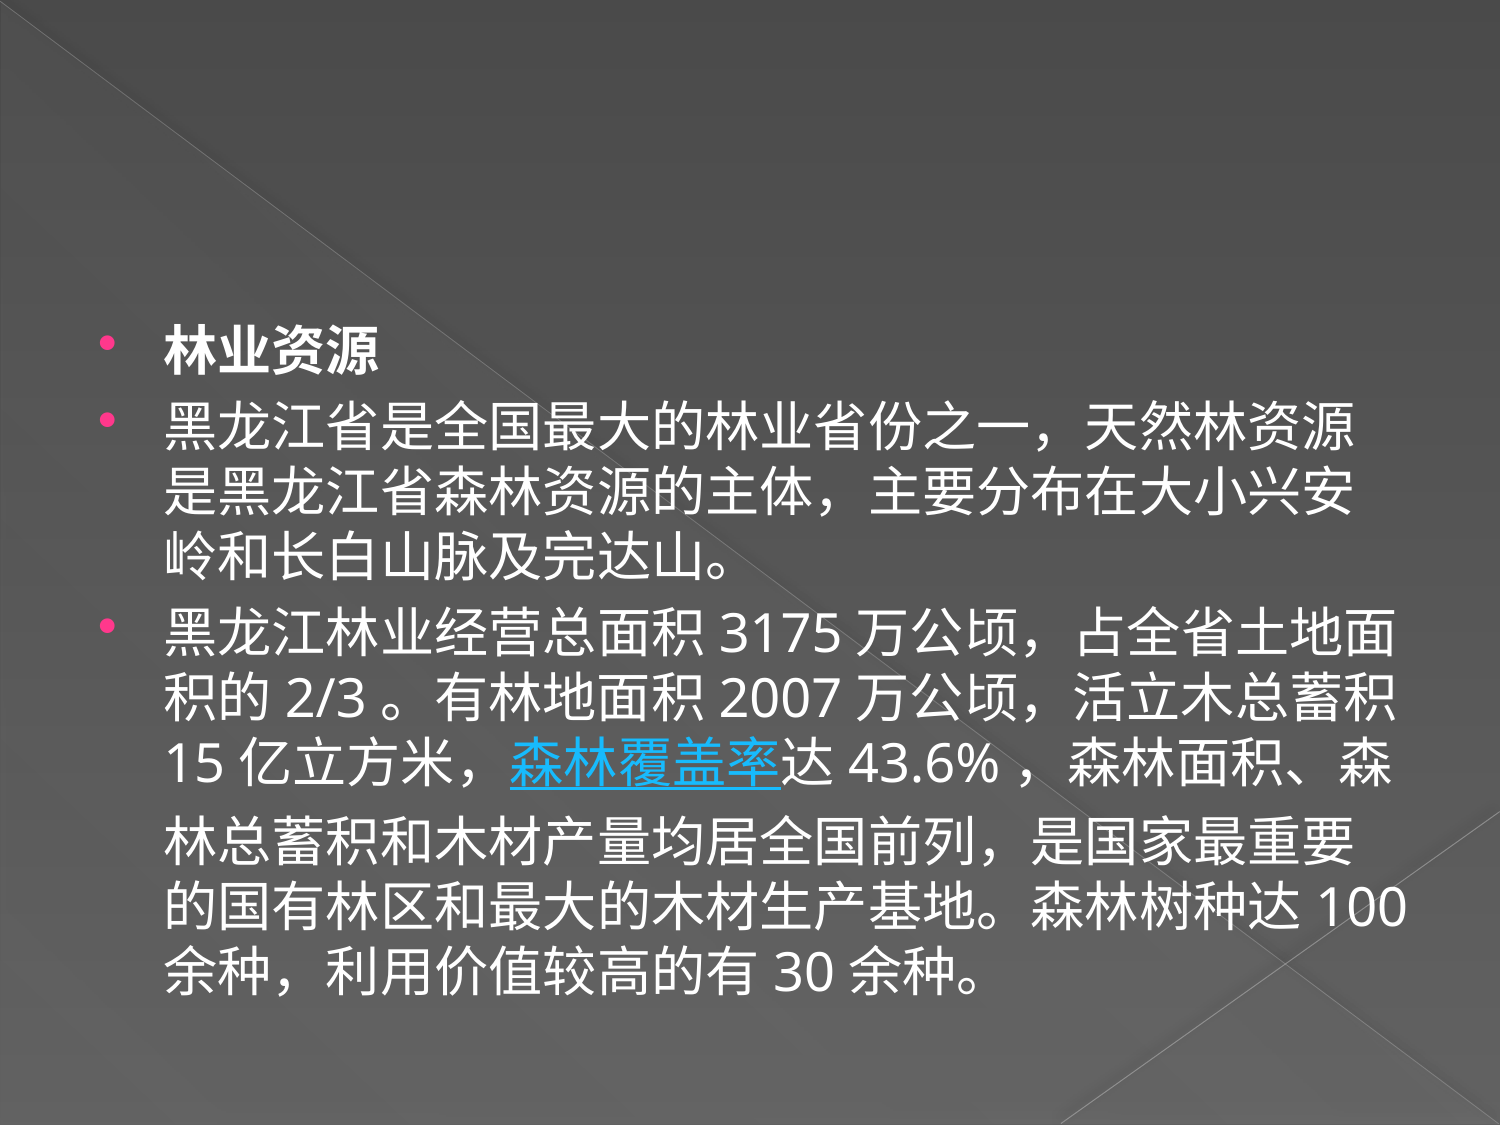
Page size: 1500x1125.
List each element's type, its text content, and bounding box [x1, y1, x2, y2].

list 林业资源 黑龙江省是全国最大的林业省份之一，天然林资源是黑龙江省森林资源的主体，主要分布在大小兴安岭和长白山脉及完达山。 黑龙江林业经营总面积3175万公顷，占全省土地面积的2/3。有林地面积2007万公顷，活立木总蓄积15亿立方米，森林覆盖率达43.6%，森林面积、森林总蓄积和木材产量均居全国前列，是国家最重要的国有林区和最大的木材生产基地。森林树种达100余种，利用价值较高的有30余种。 [75, 308, 1425, 1059]
